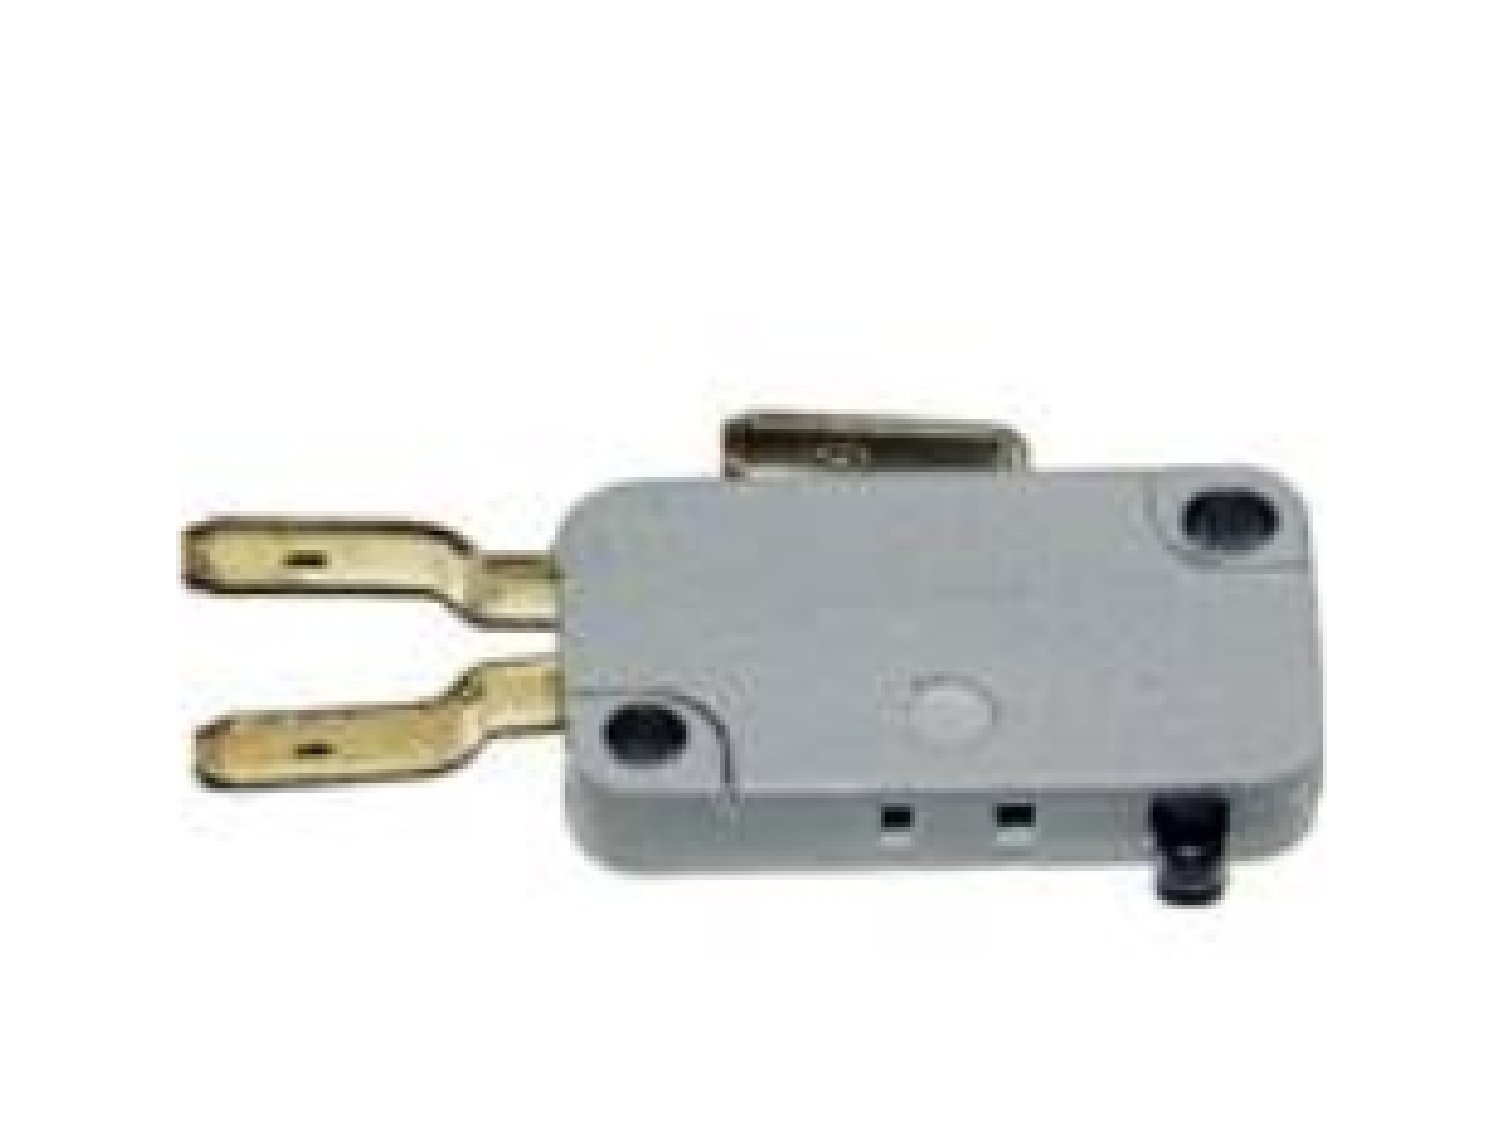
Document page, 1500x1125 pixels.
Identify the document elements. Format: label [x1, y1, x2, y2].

picture [74, 293, 1426, 974]
